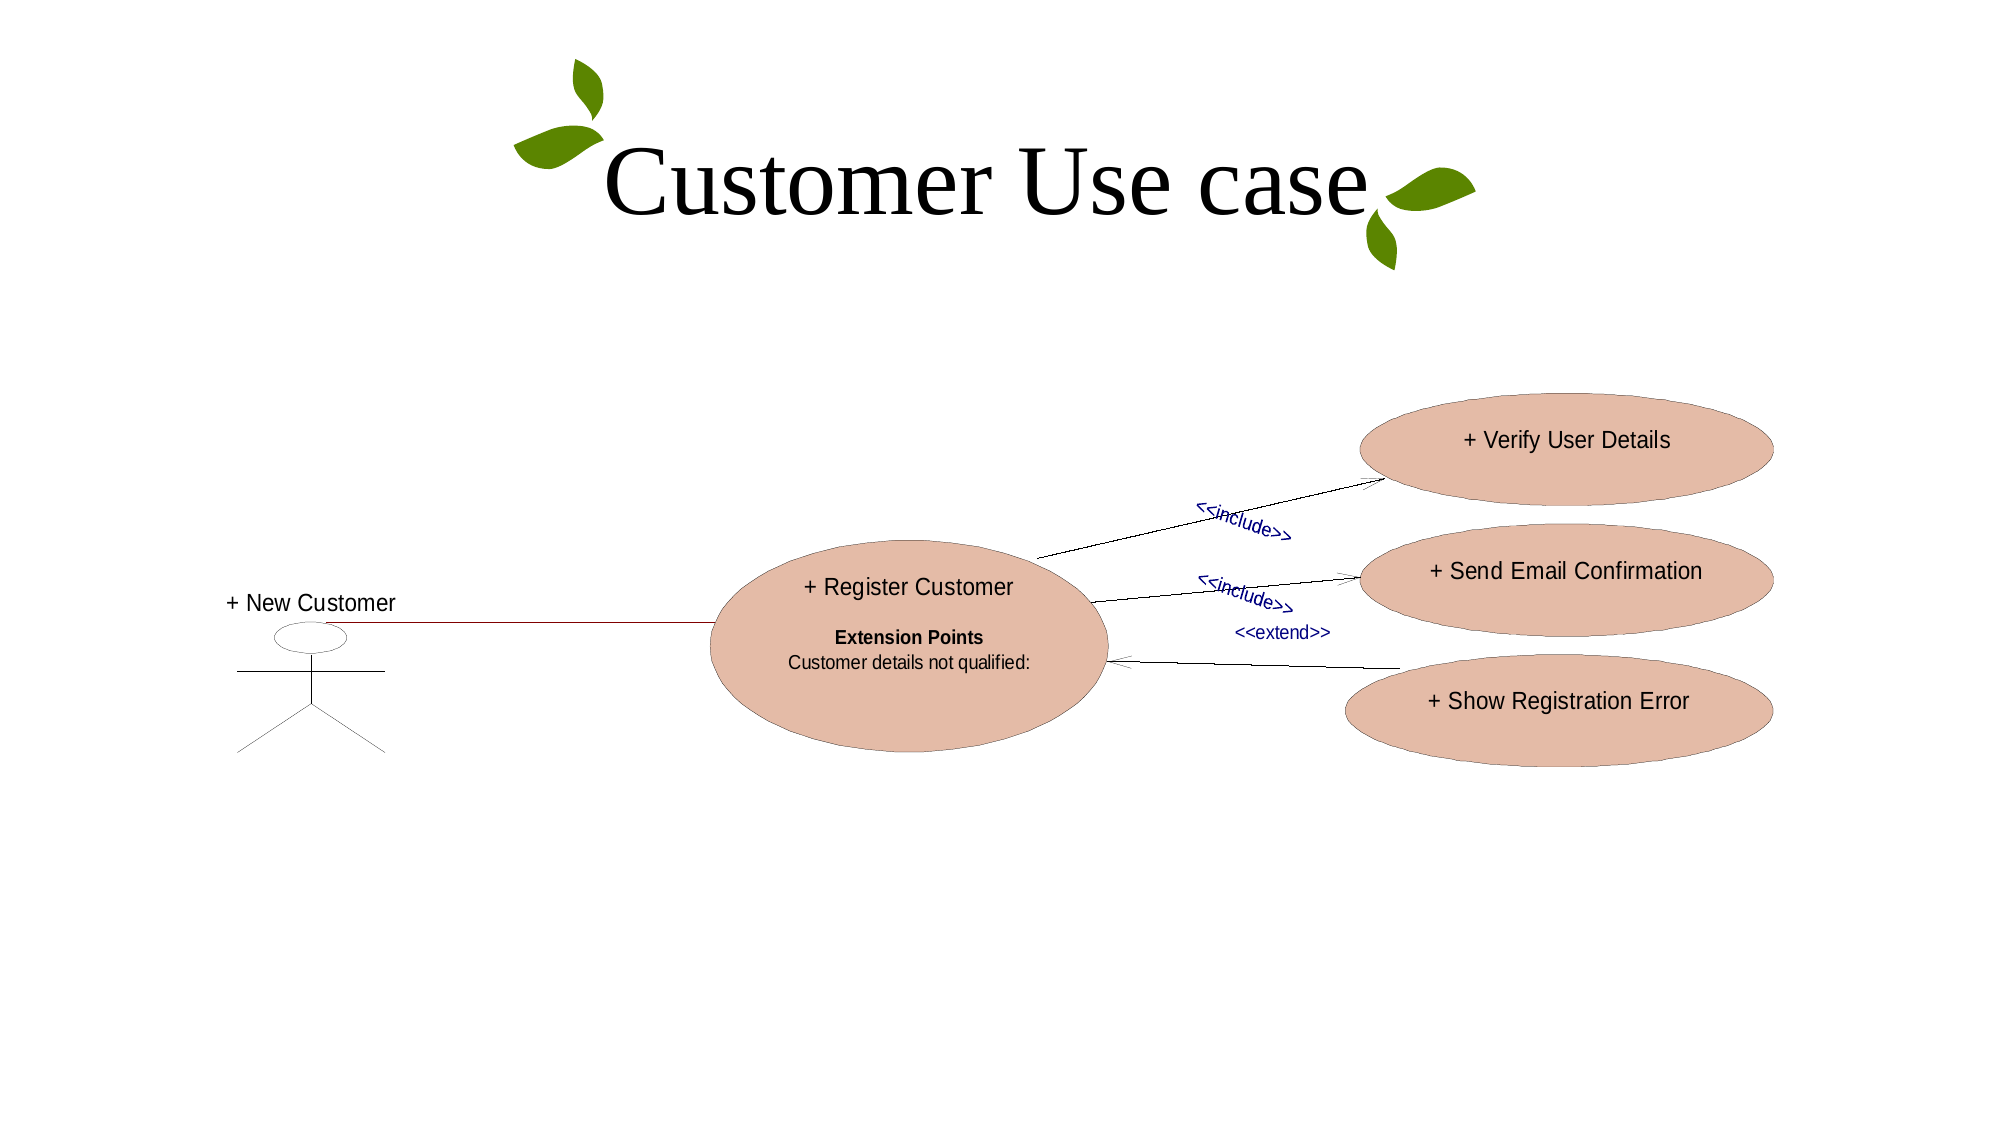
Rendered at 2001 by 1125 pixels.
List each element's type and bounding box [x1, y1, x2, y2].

picture [226, 393, 1774, 767]
text_box [391, 64, 1584, 265]
